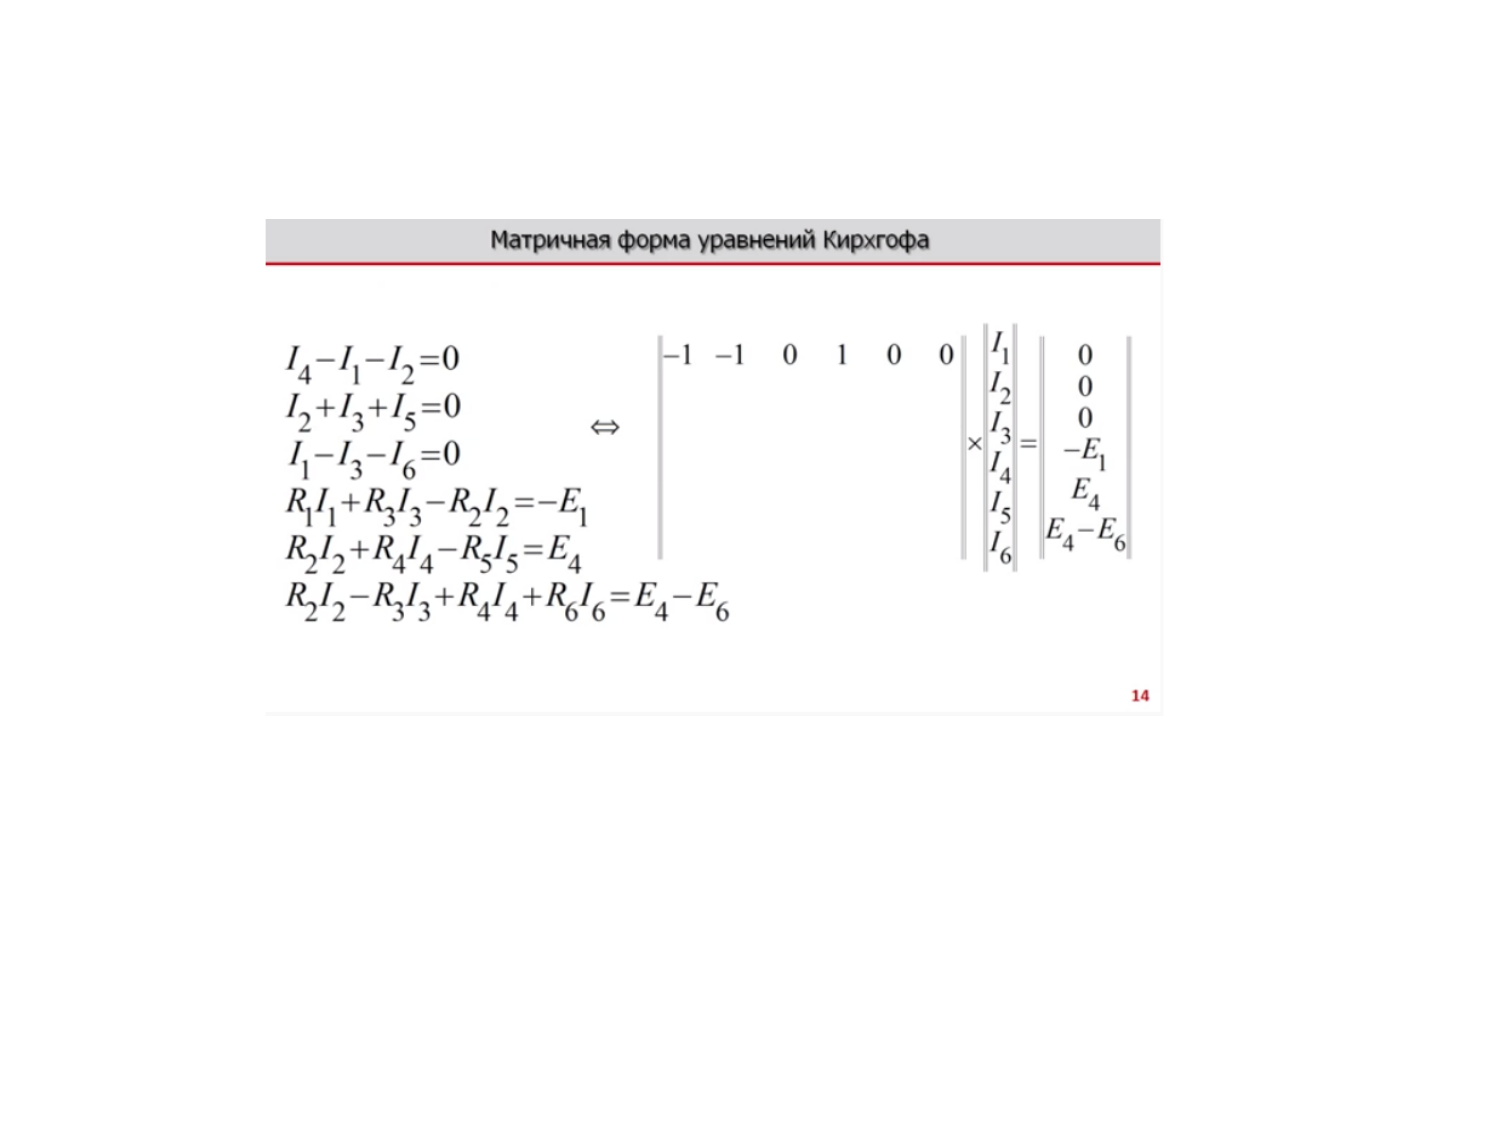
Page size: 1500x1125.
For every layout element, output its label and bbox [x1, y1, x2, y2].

picture [265, 219, 1164, 717]
